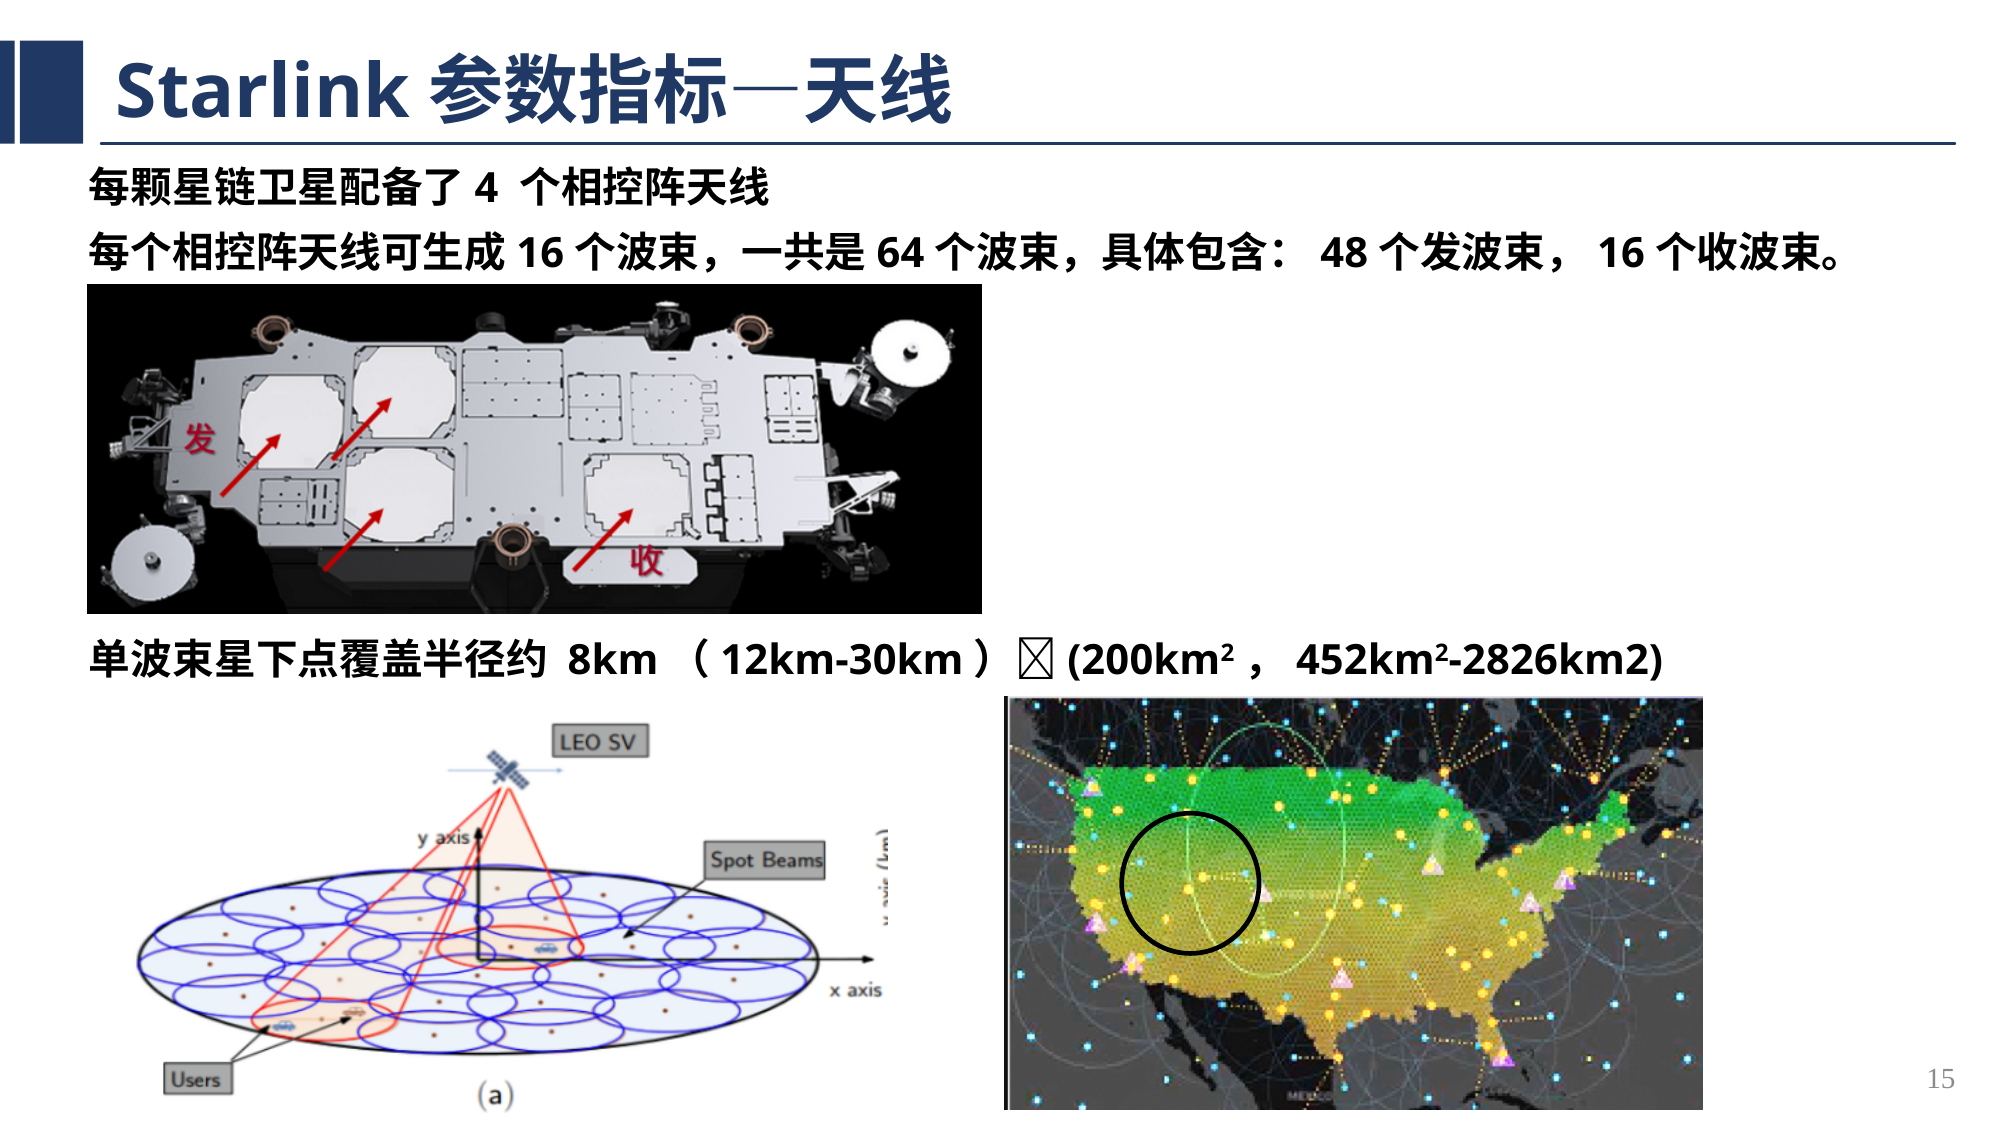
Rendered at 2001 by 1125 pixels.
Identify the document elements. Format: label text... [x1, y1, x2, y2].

text_box 每颗星链卫星配备了4 个相控阵天线 [74, 153, 1140, 218]
picture [87, 690, 888, 1114]
picture [1004, 696, 1703, 1110]
picture [87, 284, 982, 614]
slide_number 15 [1703, 1046, 1971, 1107]
text_box 单波束星下点覆盖半径约 8km（12km-30km）(200km2，452km2-2826km2) [74, 625, 1794, 690]
text_box 每个相控阵天线可生成16个波束，一共是64个波束，具体包含：48个发波束，16个收波束。 [74, 218, 1957, 284]
title Starlink参数指标—天线 [100, 33, 1191, 154]
